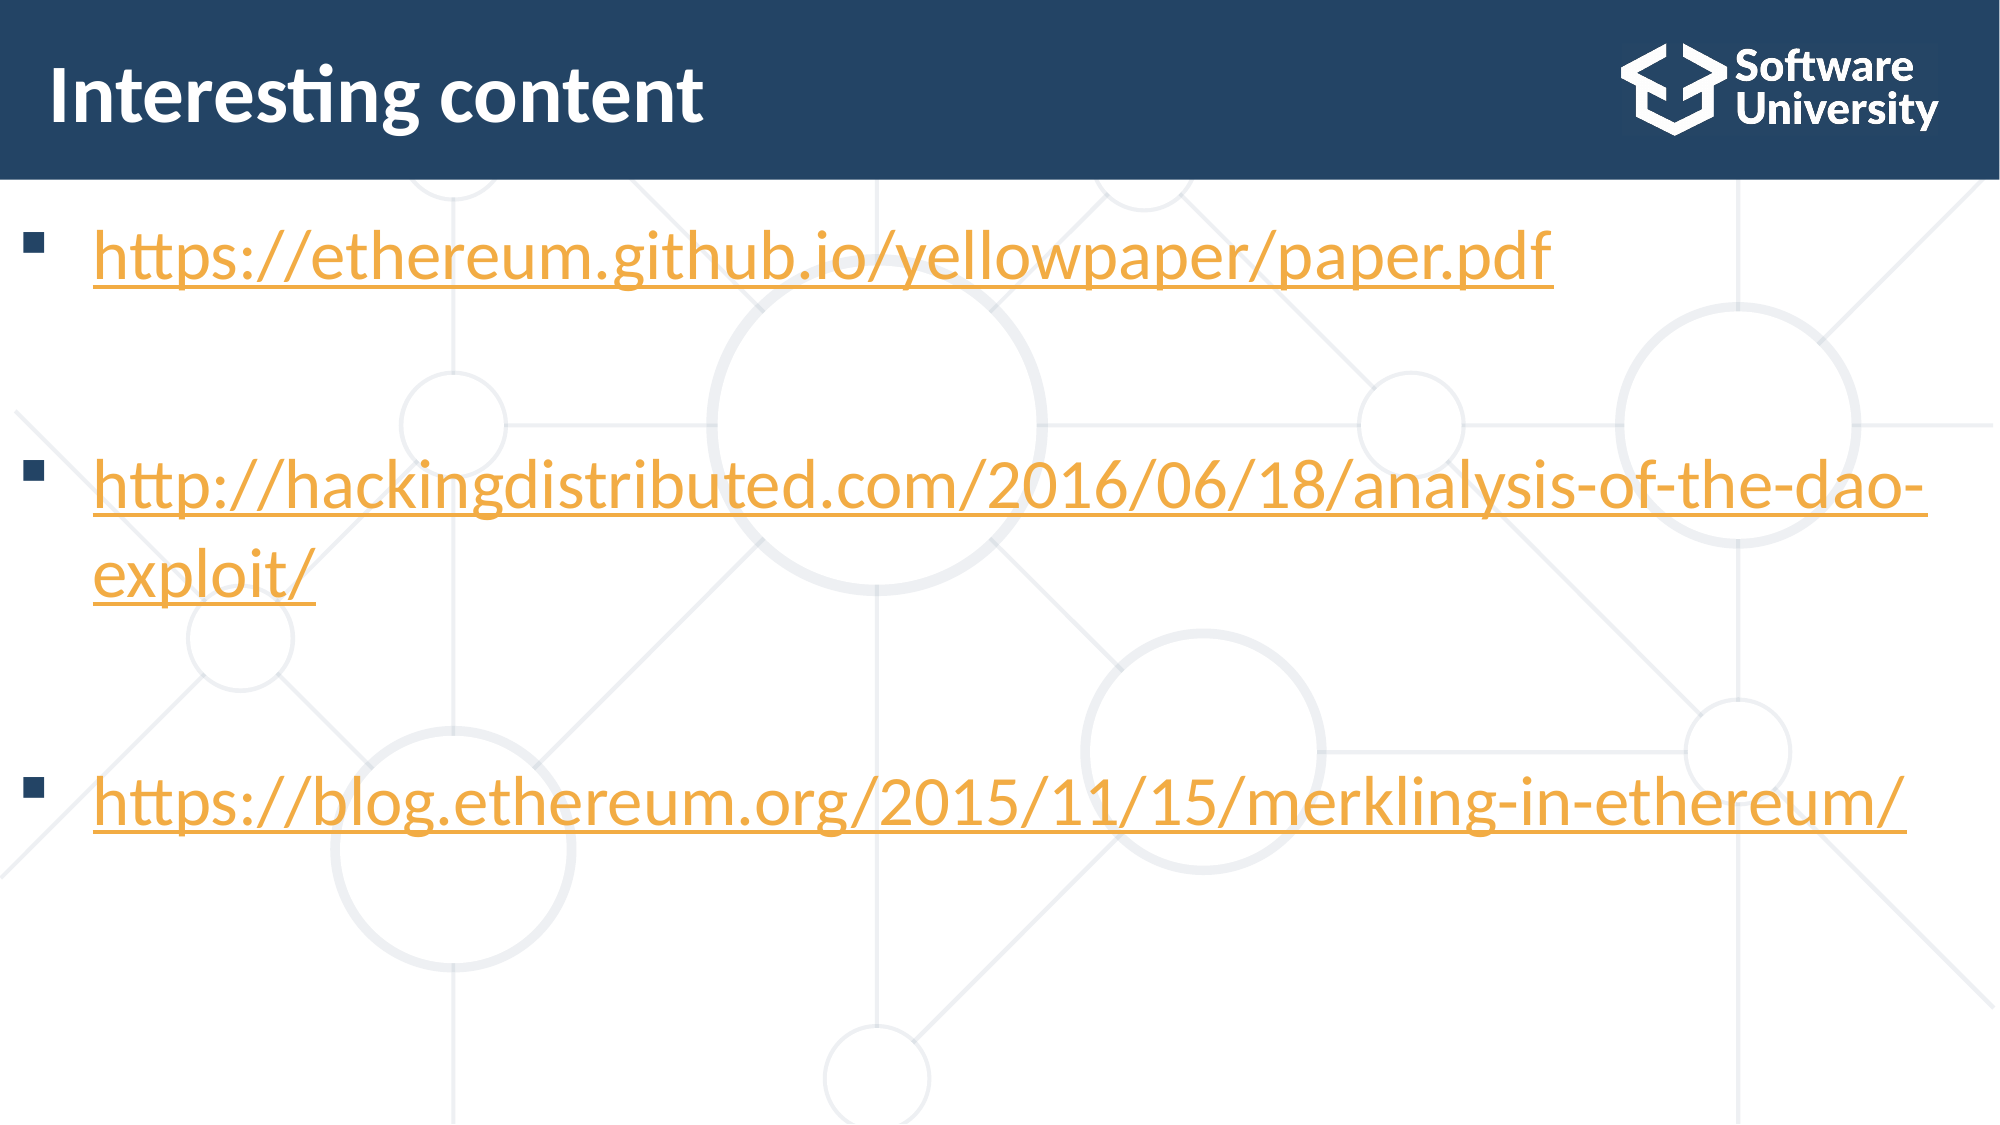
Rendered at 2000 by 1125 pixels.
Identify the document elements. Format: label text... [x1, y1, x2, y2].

title Interesting content [31, 16, 1591, 162]
list https://ethereum.github.io/yellowpaper/paper.pdf http://hackingdistributed.com/2016/06/18/analysis-of-the-dao- exploit/ https://blog.ethereum.org/2015/11/15/merkling-in-ethereum/ [0, 199, 1994, 1053]
picture [1621, 43, 1939, 136]
